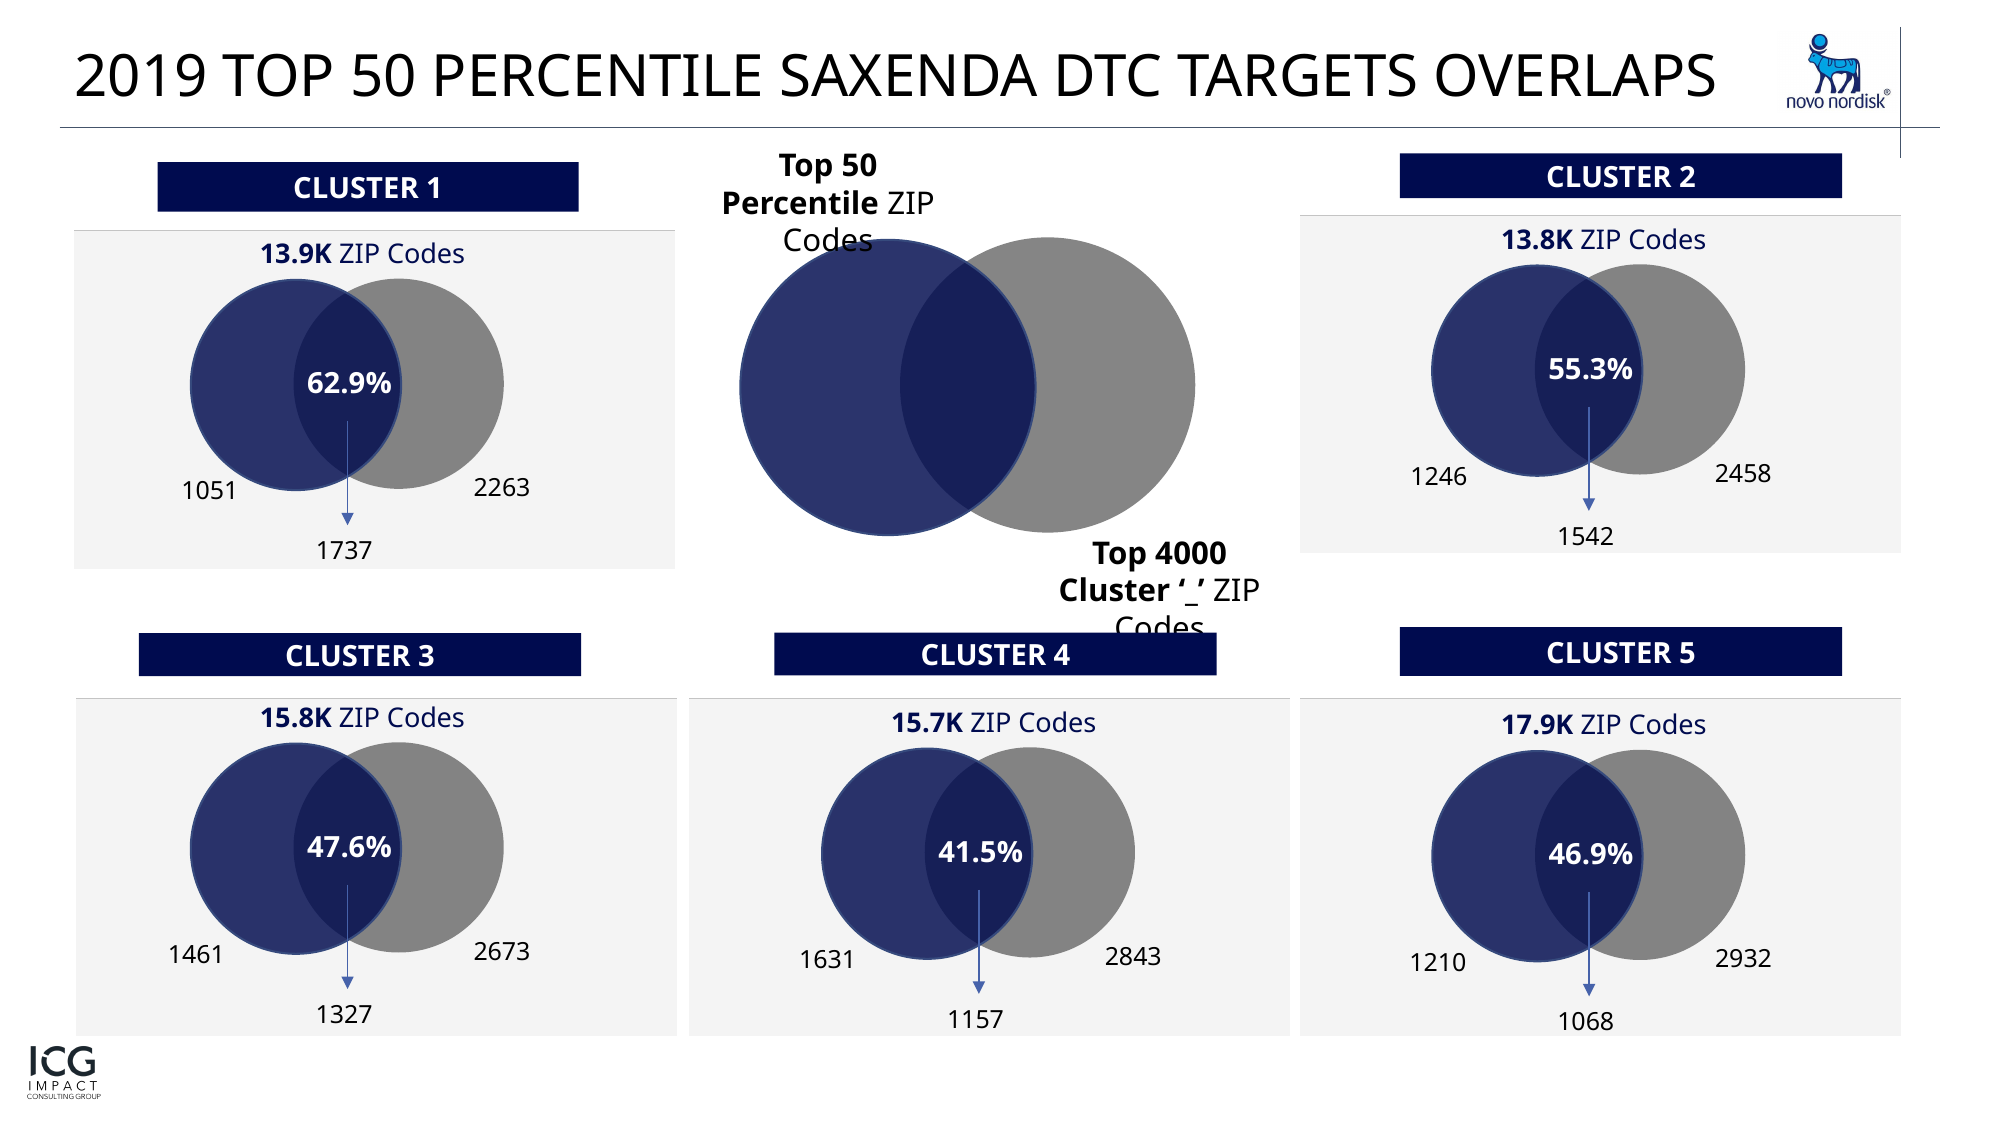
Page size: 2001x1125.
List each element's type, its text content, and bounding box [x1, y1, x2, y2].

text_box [688, 697, 1290, 1042]
text_box CLUSTER 1 [157, 162, 579, 212]
text_box CLUSTER 2 [1399, 153, 1843, 199]
text_box CLUSTER 5 [1399, 627, 1843, 676]
list 2019 TOP 50 PERCENTILE SAXENDA DTC TARGETS OVERLAPS [59, 26, 1901, 128]
text_box CLUSTER 3 [138, 633, 582, 677]
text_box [73, 228, 675, 573]
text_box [76, 692, 677, 1037]
picture [1777, 31, 1899, 113]
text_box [1299, 214, 1901, 559]
picture [7, 1045, 118, 1105]
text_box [1299, 697, 1901, 1045]
text_box CLUSTER 4 [774, 632, 1217, 676]
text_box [681, 137, 1301, 617]
